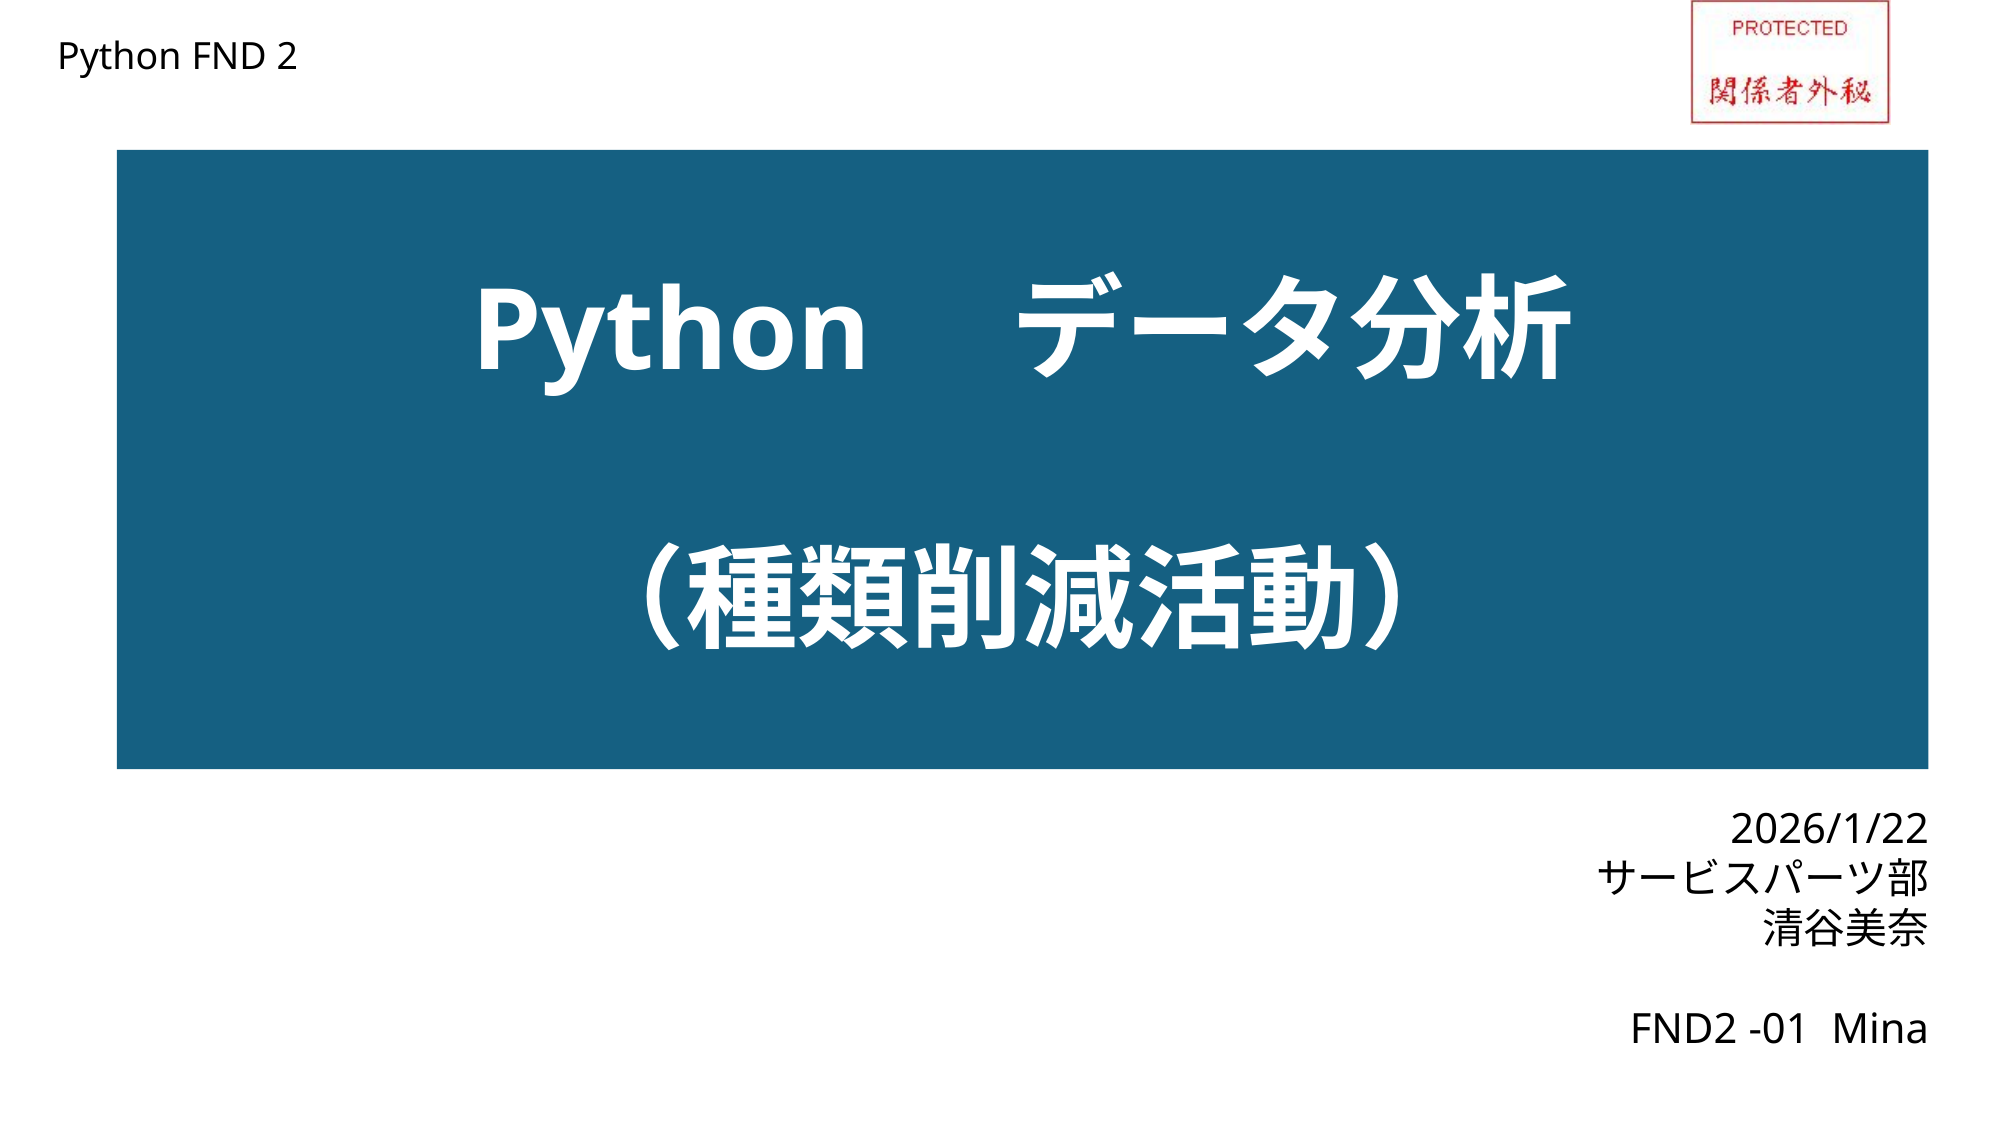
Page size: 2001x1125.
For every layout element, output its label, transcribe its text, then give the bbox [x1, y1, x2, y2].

picture [1689, 0, 1891, 126]
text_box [116, 149, 1945, 1101]
text_box Python FND 2 [42, 24, 1043, 85]
